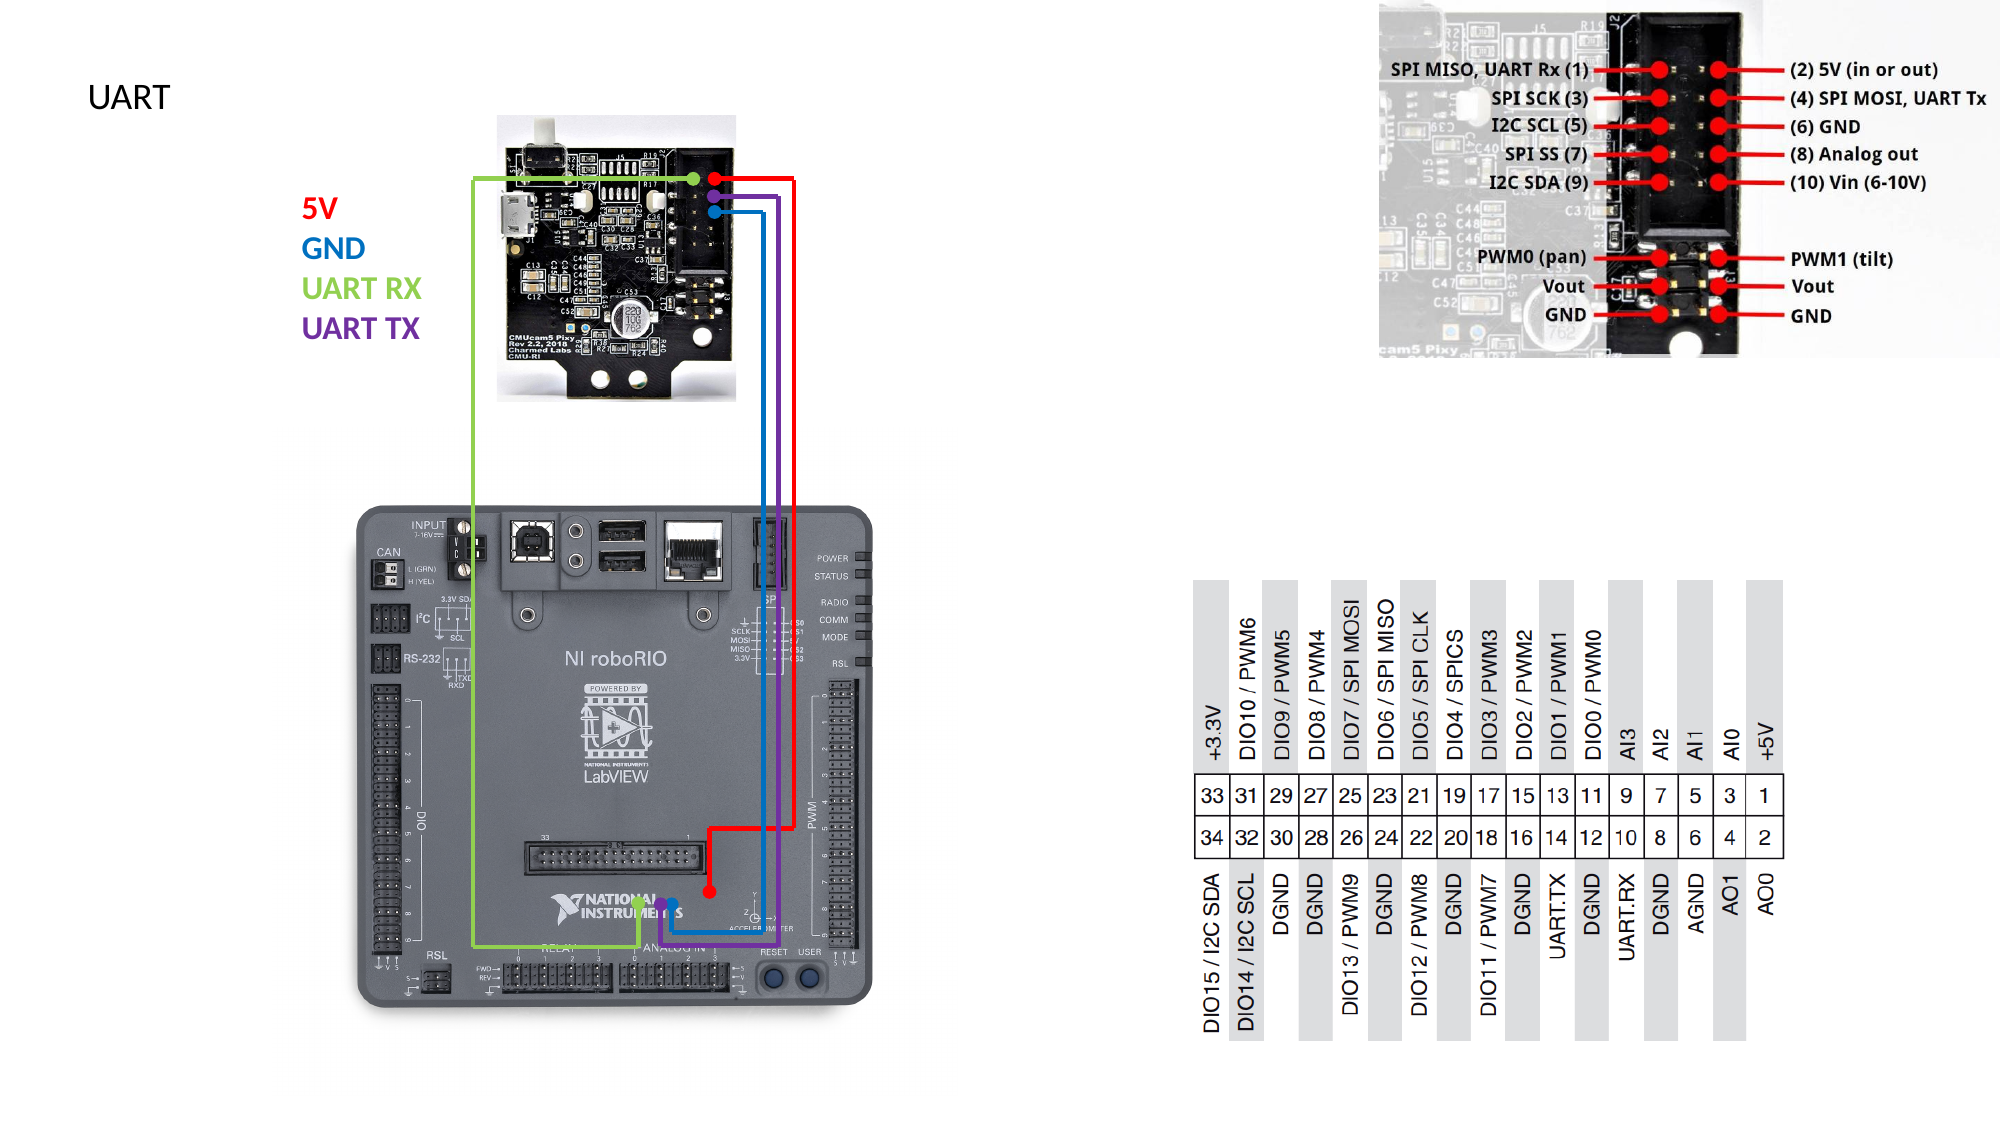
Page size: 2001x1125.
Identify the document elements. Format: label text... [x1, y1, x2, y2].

picture [1379, 0, 2000, 358]
picture [779, 427, 794, 828]
picture [496, 115, 737, 402]
picture [272, 427, 959, 1097]
text_box 5V GND UART RX UART TX [286, 178, 438, 399]
text_box UART [72, 64, 186, 125]
picture [764, 427, 778, 828]
picture [1192, 580, 1787, 1041]
